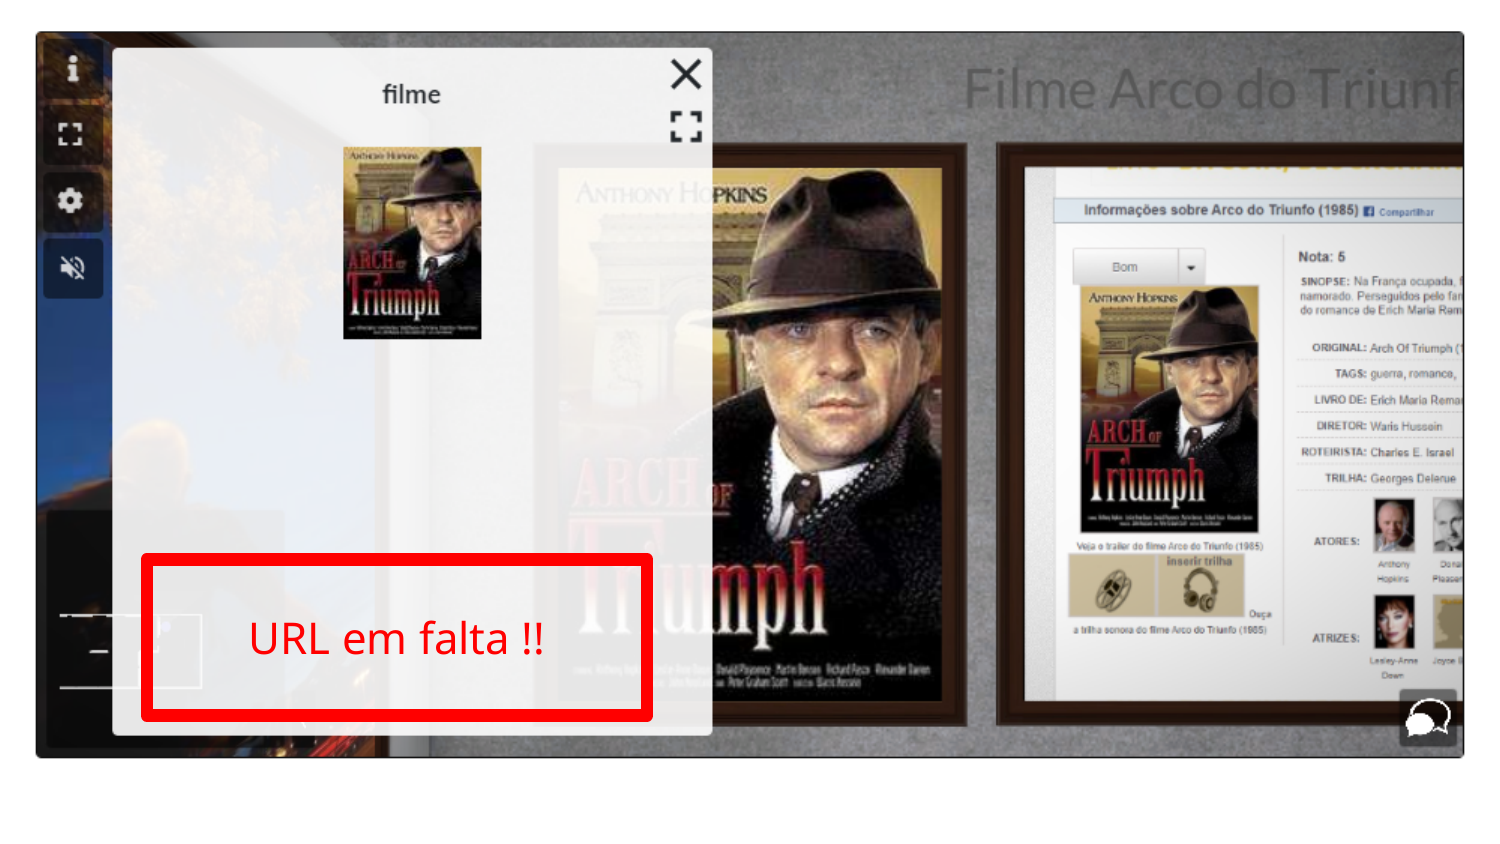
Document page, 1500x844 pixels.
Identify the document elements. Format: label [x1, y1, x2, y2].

picture [24, 24, 1476, 772]
